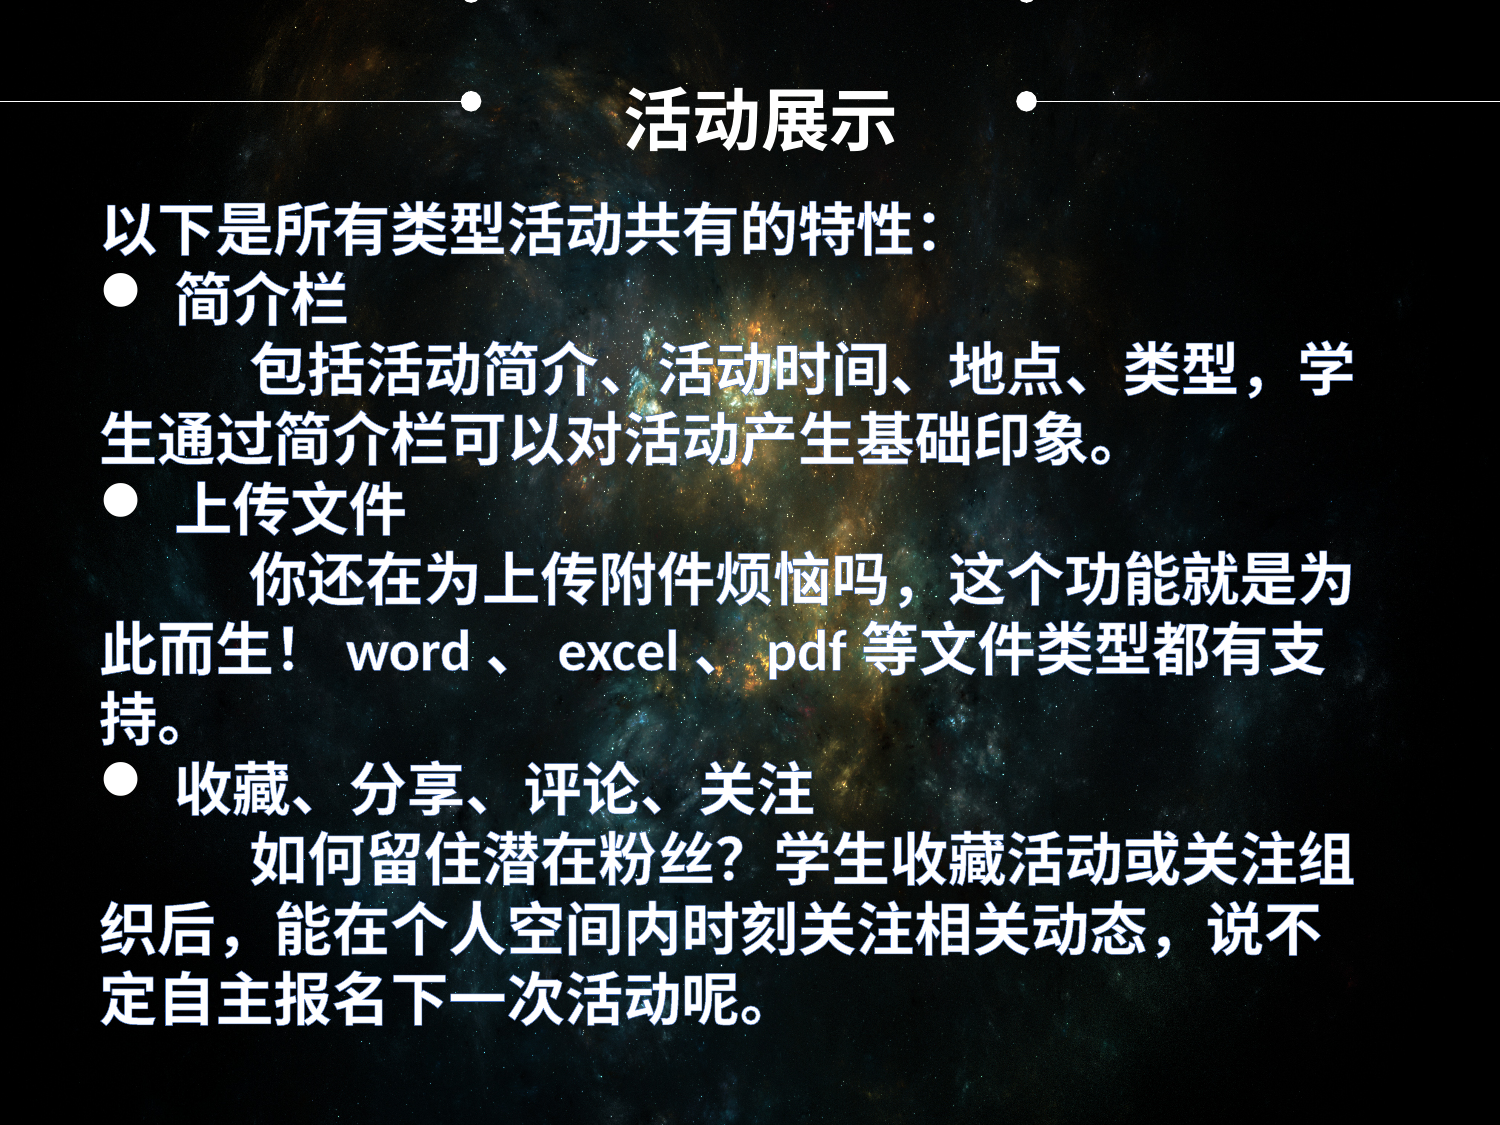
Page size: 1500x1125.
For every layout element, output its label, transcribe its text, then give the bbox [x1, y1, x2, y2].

text_box 以下是所有类型活动共有的特性： 简介栏 包括活动简介、活动时间、地点、类型，学生通过简介栏可以对活动产生基础印象。 上传文件 你还在为上传附件烦恼吗，这个功能就是为此而生！word、excel、pdf等文件类型都有支持。 收藏、分享、评论、关注 如何留住潜在粉丝？学生收藏活动或关注组织后，能在个人空间内时刻关注相关动态，说不定自主报名下一次活动呢。 [84, 184, 1373, 1040]
text_box 活动展示 [608, 69, 1017, 167]
picture [0, 0, 1500, 1125]
